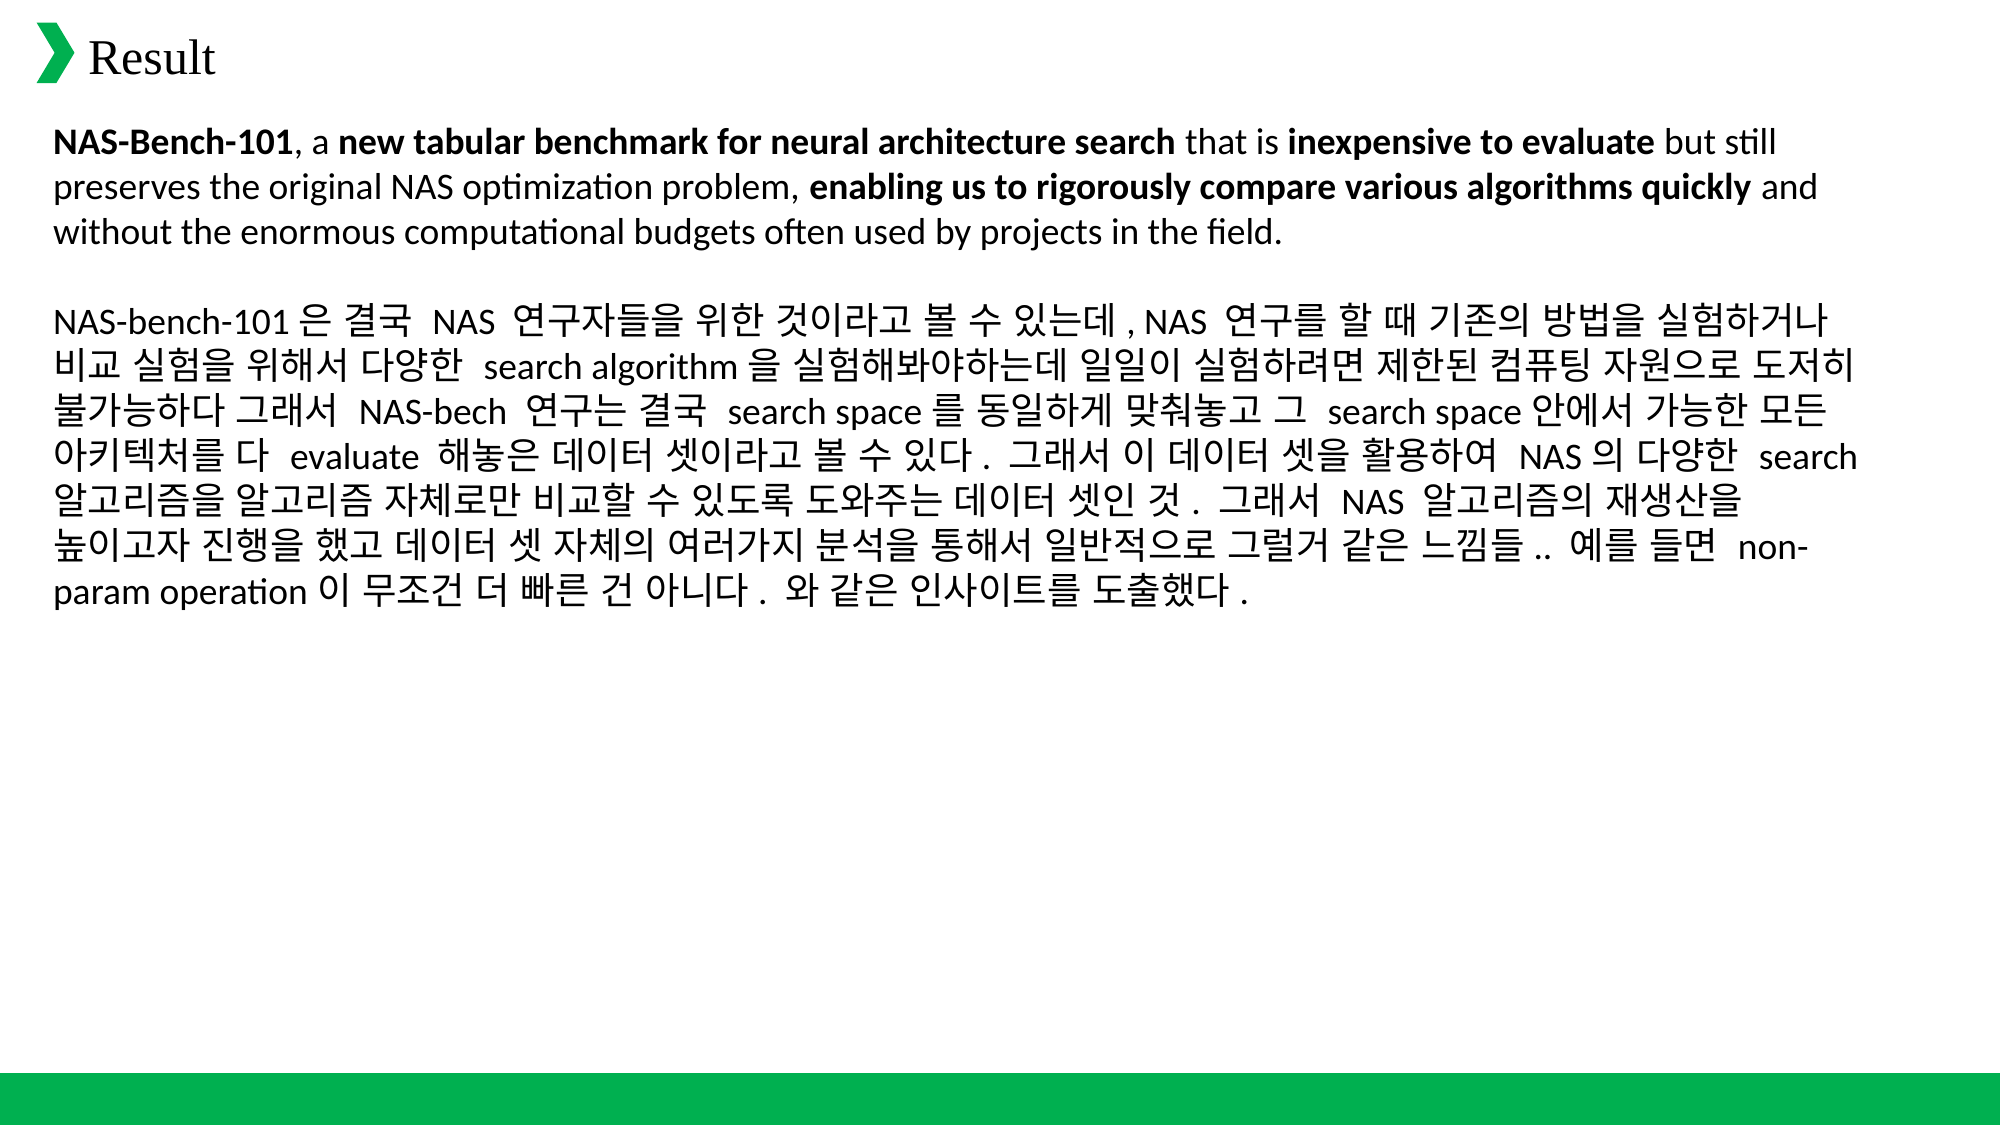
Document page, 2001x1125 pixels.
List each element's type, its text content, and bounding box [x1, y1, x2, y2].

text_box [36, 22, 75, 84]
subtitle Result [73, 23, 1878, 109]
text_box [0, 1072, 2000, 1125]
text_box NAS-Bench-101, a new tabular benchmark for neural architecture search that is inexpensive to evaluate but still preserves the original NAS optimization problem, enabling us to rigorously compare various algorithms quickly and without the enormous computational budgets often used by projects in the field. NAS-bench-101은 결국 NAS 연구자들을 위한 것이라고 볼 수 있는데, NAS 연구를 할 때 기존의 방법을 실험하거나 비교 실험을 위해서 다양한 search algorithm을 실험해봐야하는데 일일이 실험하려면 제한된 컴퓨팅 자원으로 도저히 불가능하다 그래서 NAS-bech 연구는 결국 search space를 동일하게 맞춰놓고 그 search space안에서 가능한 모든 아키텍처를 다 evaluate 해놓은 데이터 셋이라고 볼 수 있다. 그래서 이 데이터 셋을 활용하여 NAS의 다양한 search 알고리즘을 알고리즘 자체로만 비교할 수 있도록 도와주는 데이터 셋인 것. 그래서 NAS 알고리즘의 재생산을 높이고자 진행을 했고 데이터 셋 자체의 여러가지 분석을 통해서 일반적으로 그럴거 같은 느낌들.. 예를 들면 non-param operation이 무조건 더 빠른 건 아니다. 와 같은 인사이트를 도출했다. [38, 109, 1878, 620]
